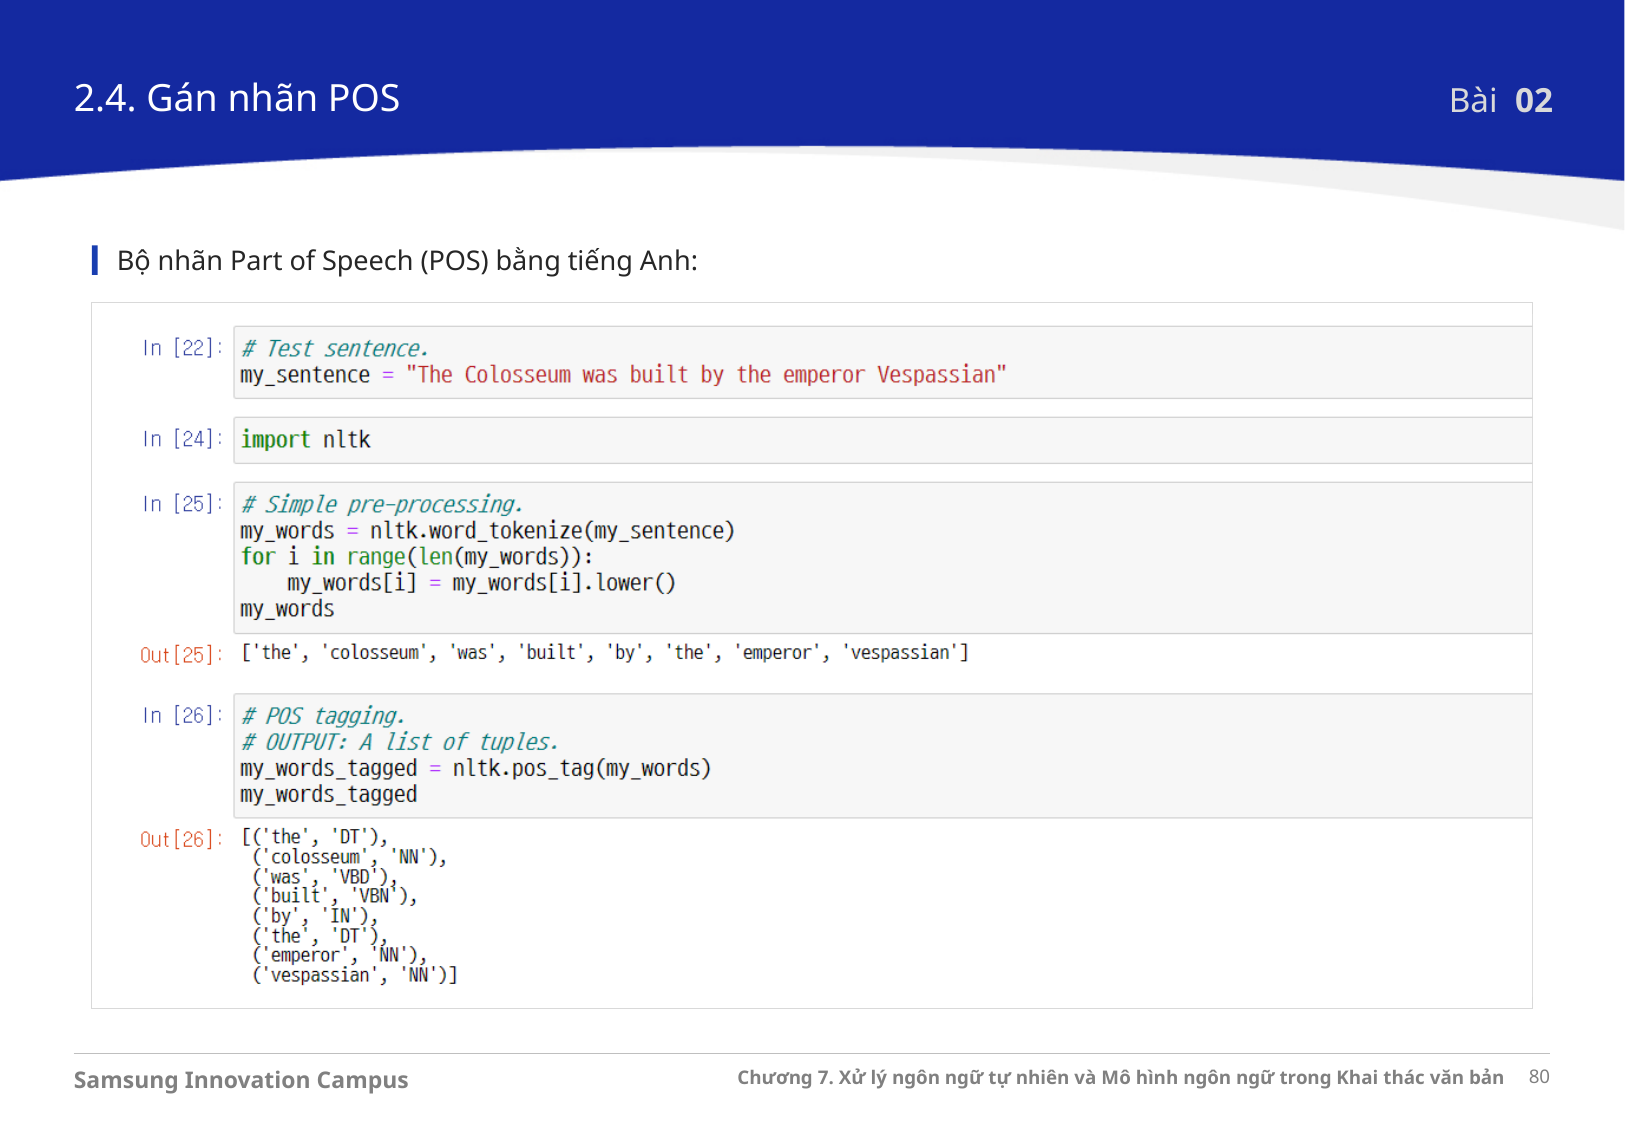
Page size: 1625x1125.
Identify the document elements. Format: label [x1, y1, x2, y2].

text_box [91, 243, 1533, 277]
text_box [73, 73, 1554, 120]
picture [0, 0, 1625, 1125]
text_box [91, 302, 1533, 1009]
